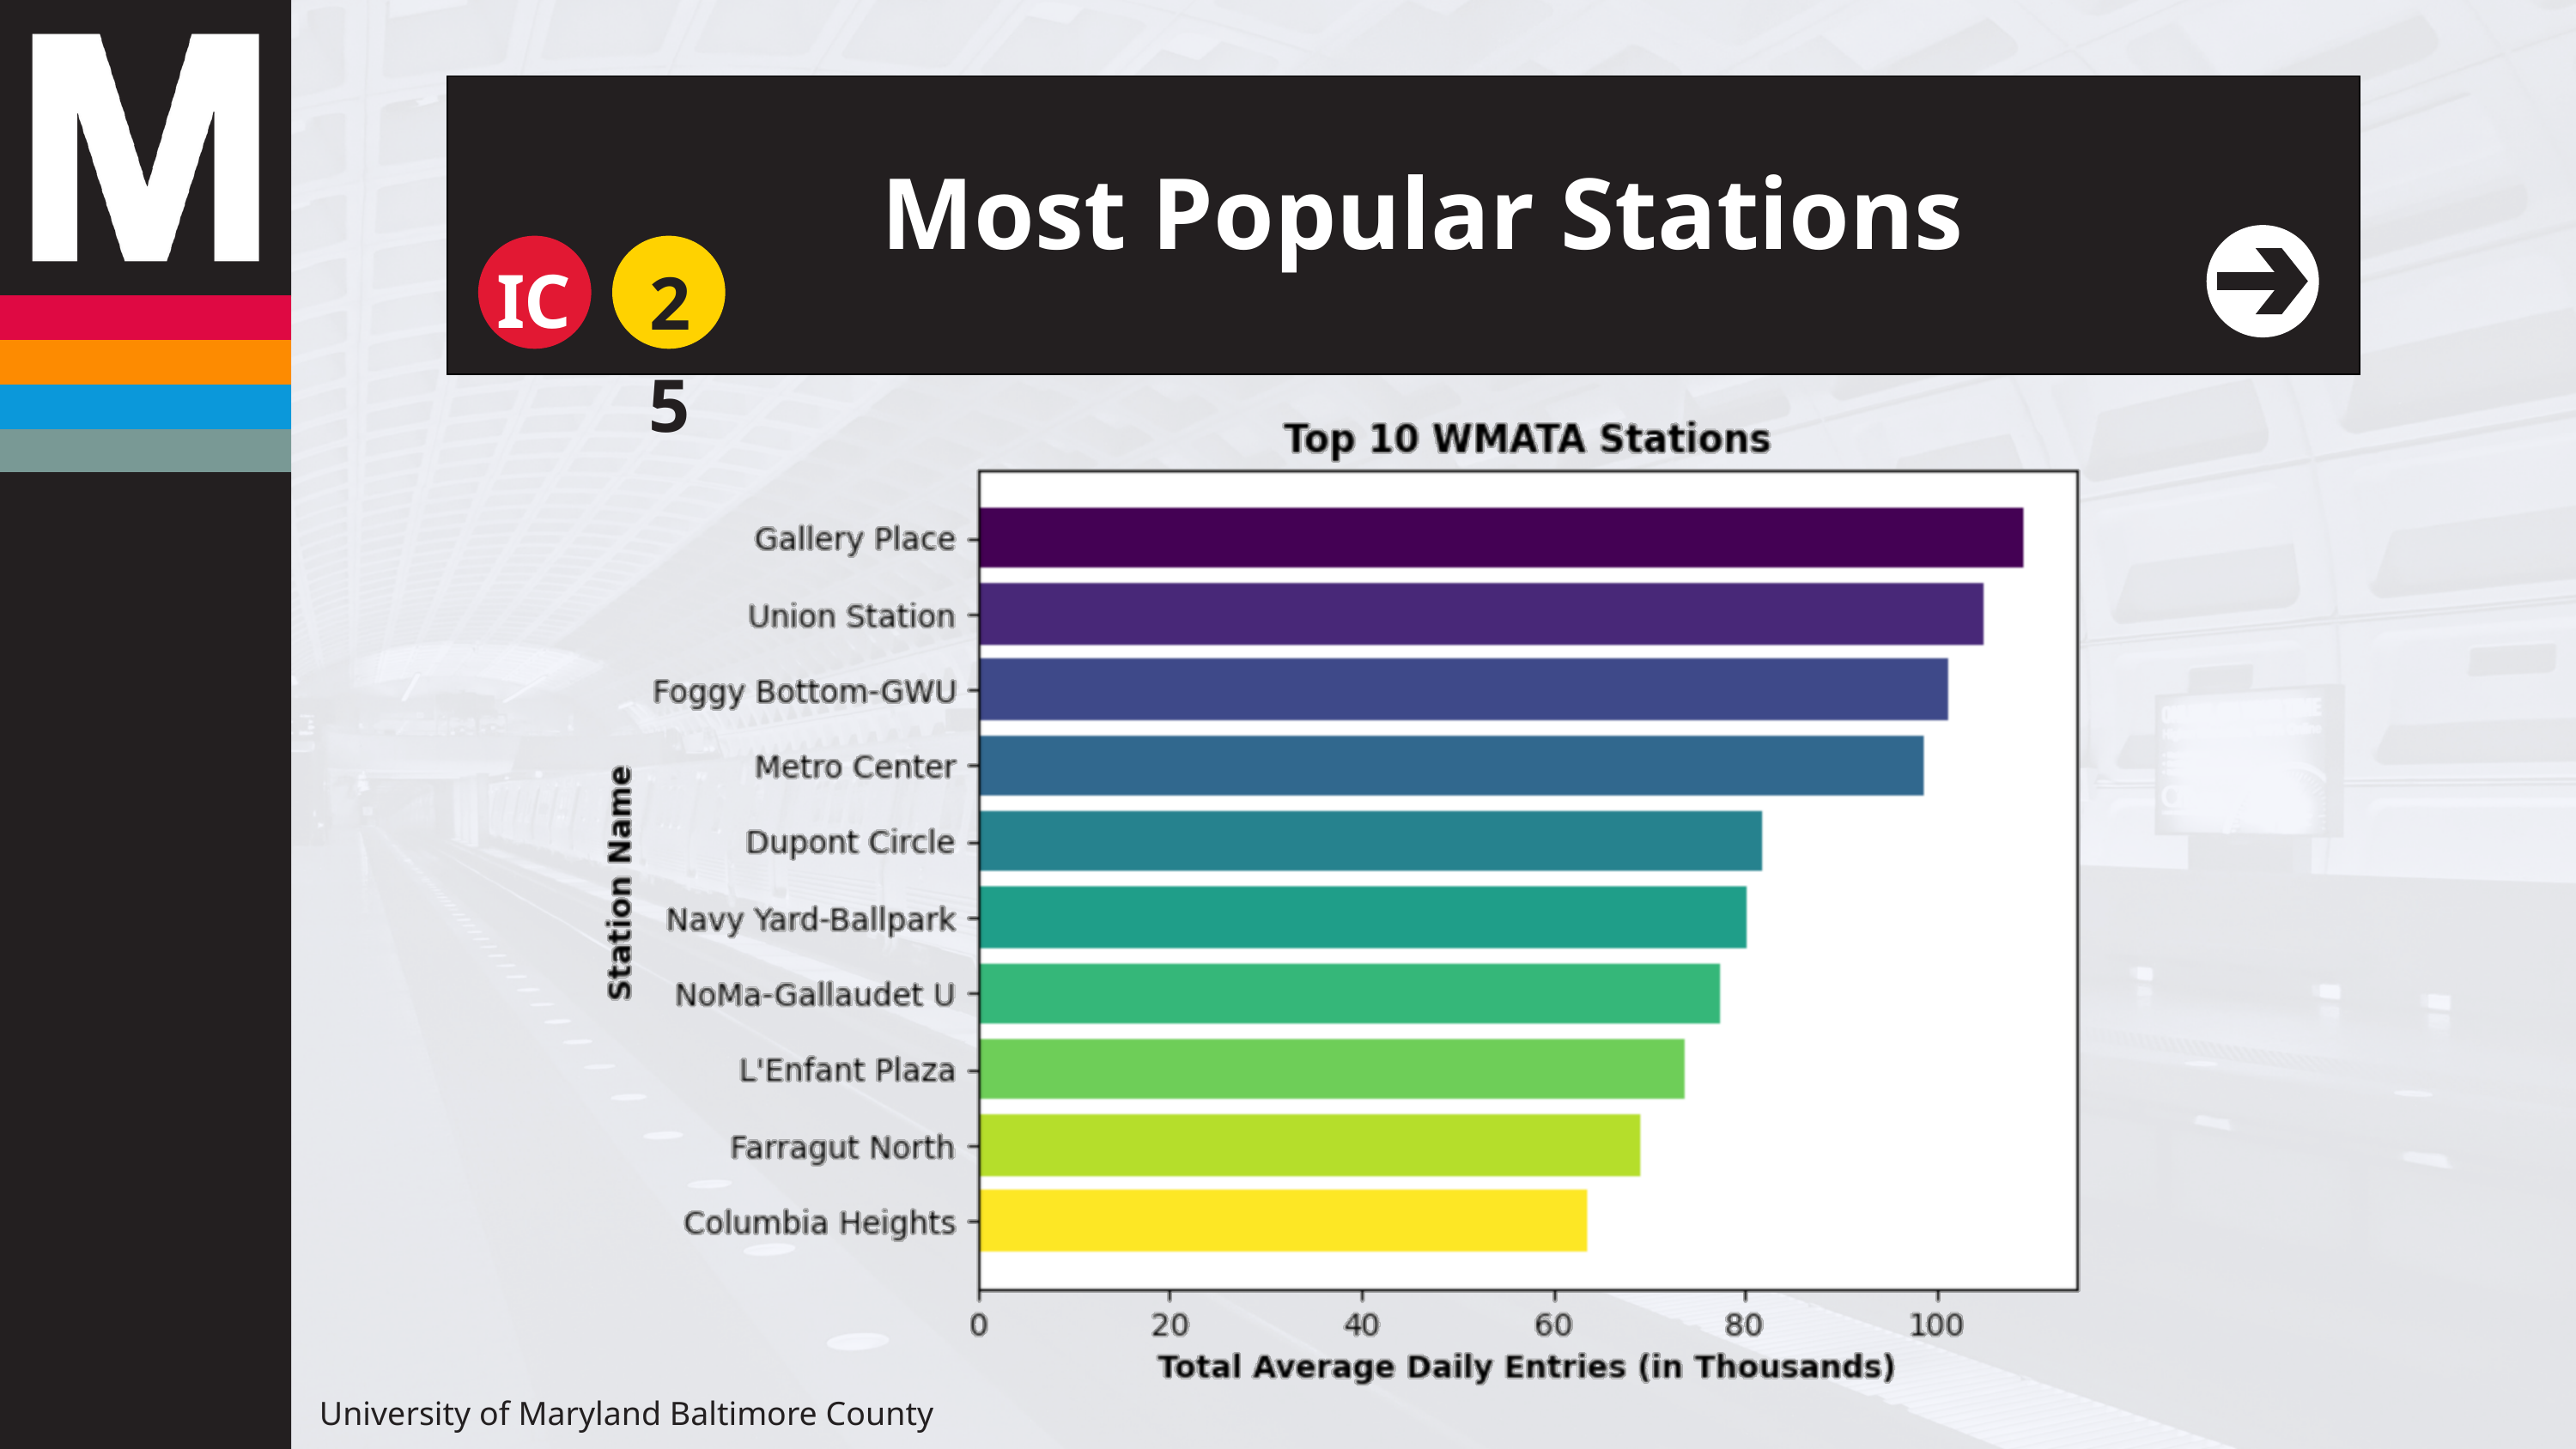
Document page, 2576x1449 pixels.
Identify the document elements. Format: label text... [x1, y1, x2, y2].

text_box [0, 0, 292, 1449]
text_box University of Maryland Baltimore County [319, 1386, 975, 1432]
text_box [293, 0, 2576, 1449]
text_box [447, 76, 2360, 375]
text_box [591, 406, 2090, 1397]
